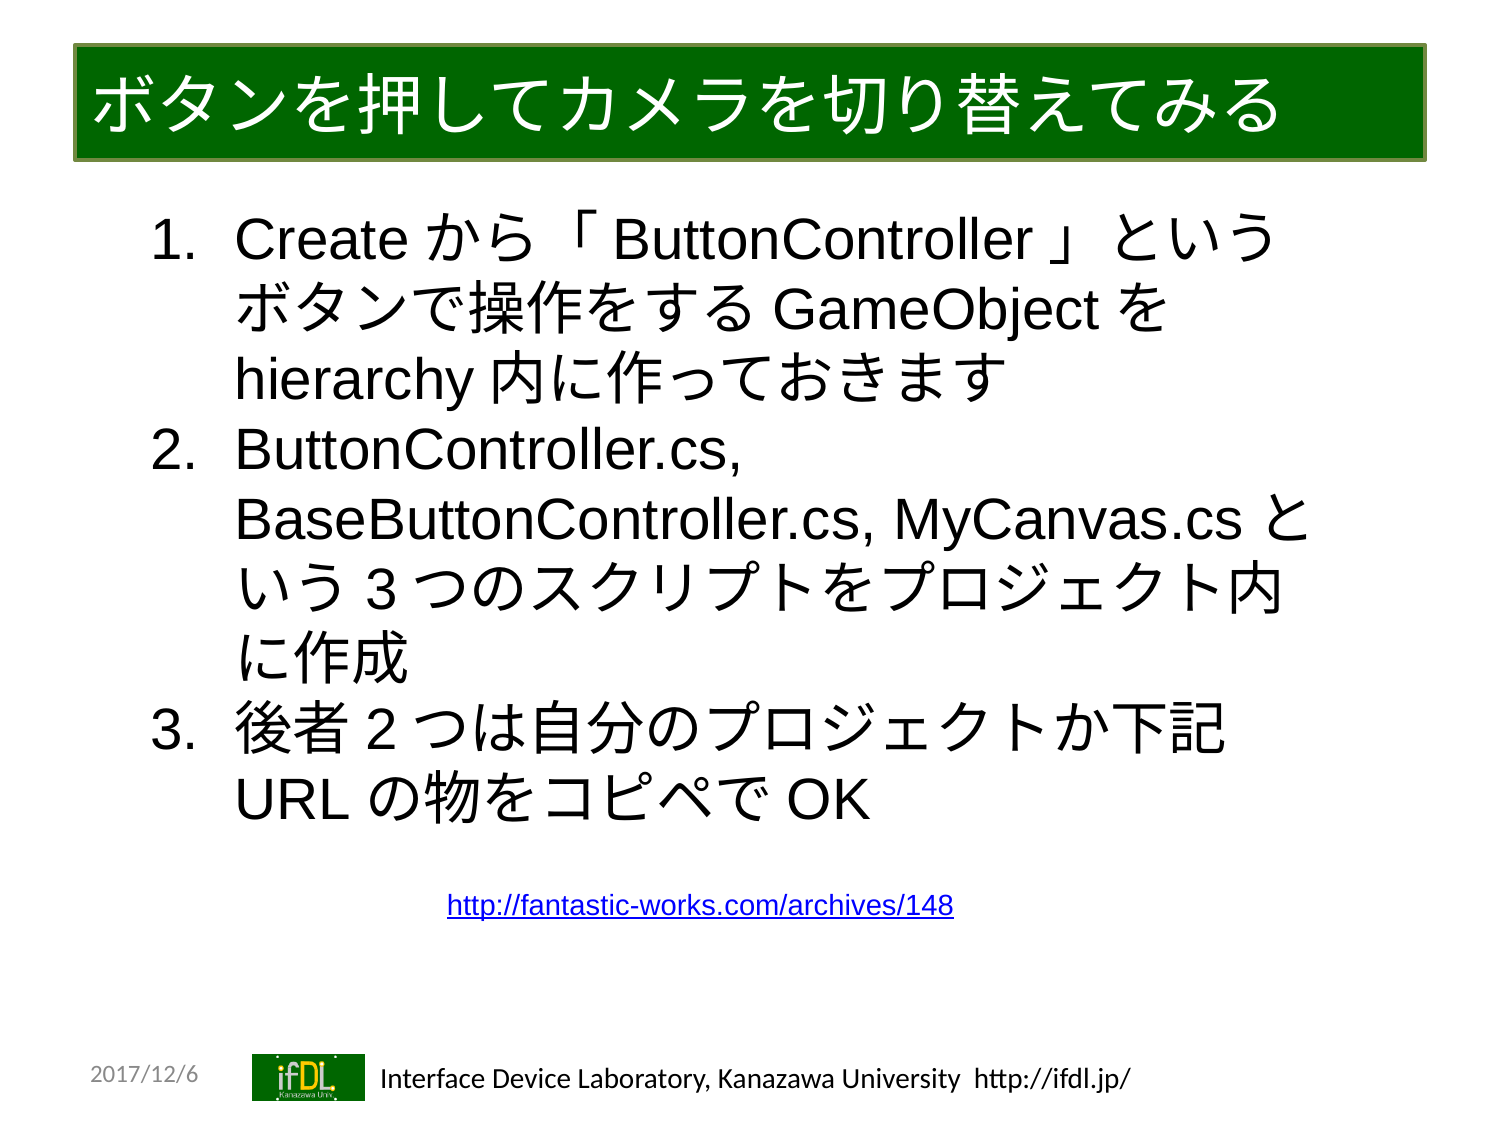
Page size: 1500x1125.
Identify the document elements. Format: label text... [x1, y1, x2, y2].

text_box http://fantastic-works.com/archives/148 [432, 878, 1051, 964]
text_box Createから「ButtonController」というボタンで操作をするGameObjectをhierarchy内に作っておきます ButtonController.cs, BaseButtonController.cs, MyCanvas.csという3つのスクリプトをプロジェクト内に作成 後者2つは自分のプロジェクトか下記URLの物をコピペでOK [135, 193, 1348, 839]
picture [252, 1054, 365, 1101]
title ボタンを押してカメラを切り替えてみる [73, 43, 1427, 162]
